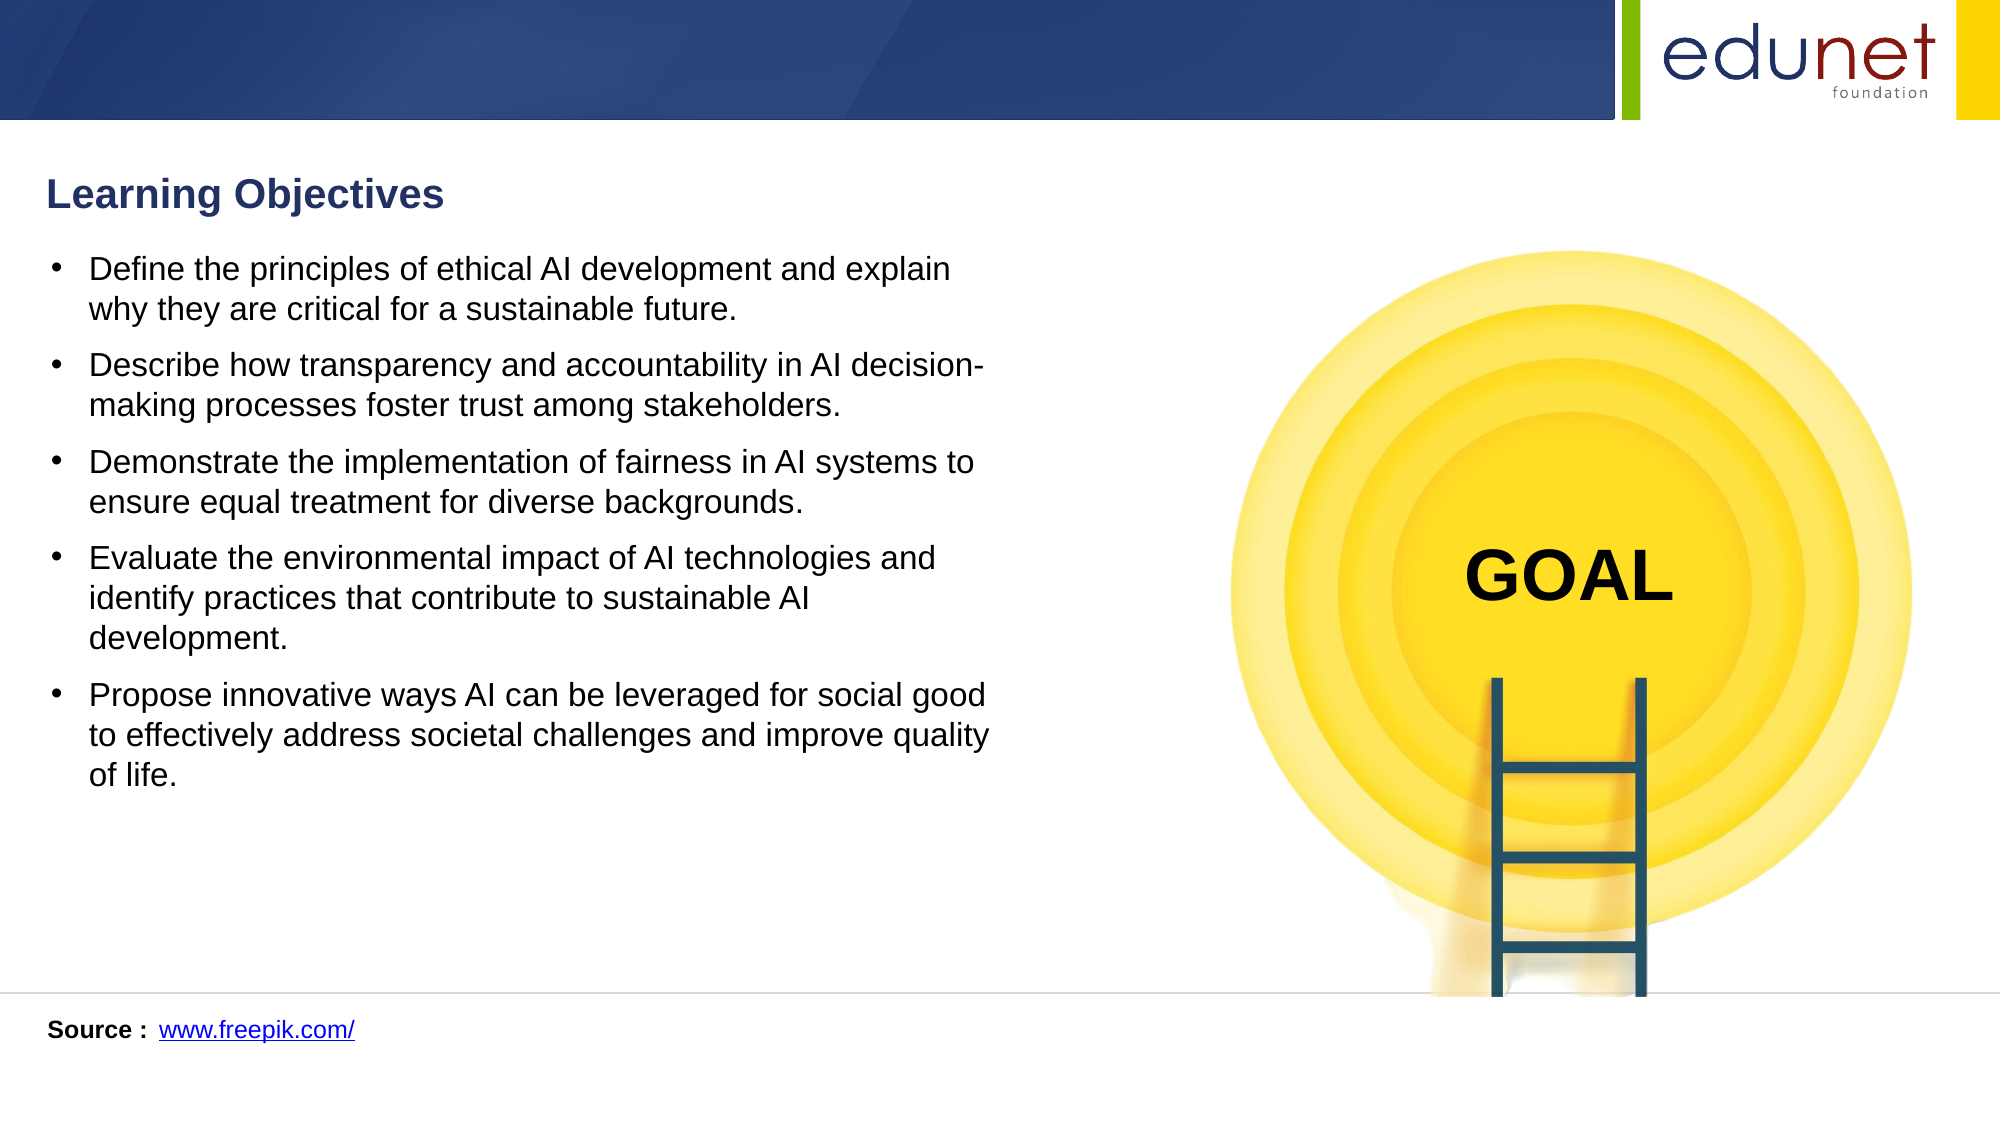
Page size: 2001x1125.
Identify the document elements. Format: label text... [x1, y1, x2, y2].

text_box Define the principles of ethical AI development and explain why they are critical for a sustainable future. Describe how transparency and accountability in AI decision-making processes foster trust among stakeholders. Demonstrate the implementation of fairness in AI systems to ensure equal treatment for diverse backgrounds. Evaluate the environmental impact of AI technologies and identify practices that contribute to sustainable AI development. Propose innovative ways AI can be leveraged for social good to effectively address societal challenges and improve quality of life. [36, 239, 1009, 801]
text_box www.freepik.com/ [144, 1006, 447, 1052]
picture [1652, 12, 1948, 108]
text_box Learning Objectives [31, 159, 467, 225]
text_box Source : [32, 1006, 144, 1052]
picture [1204, 236, 1944, 997]
